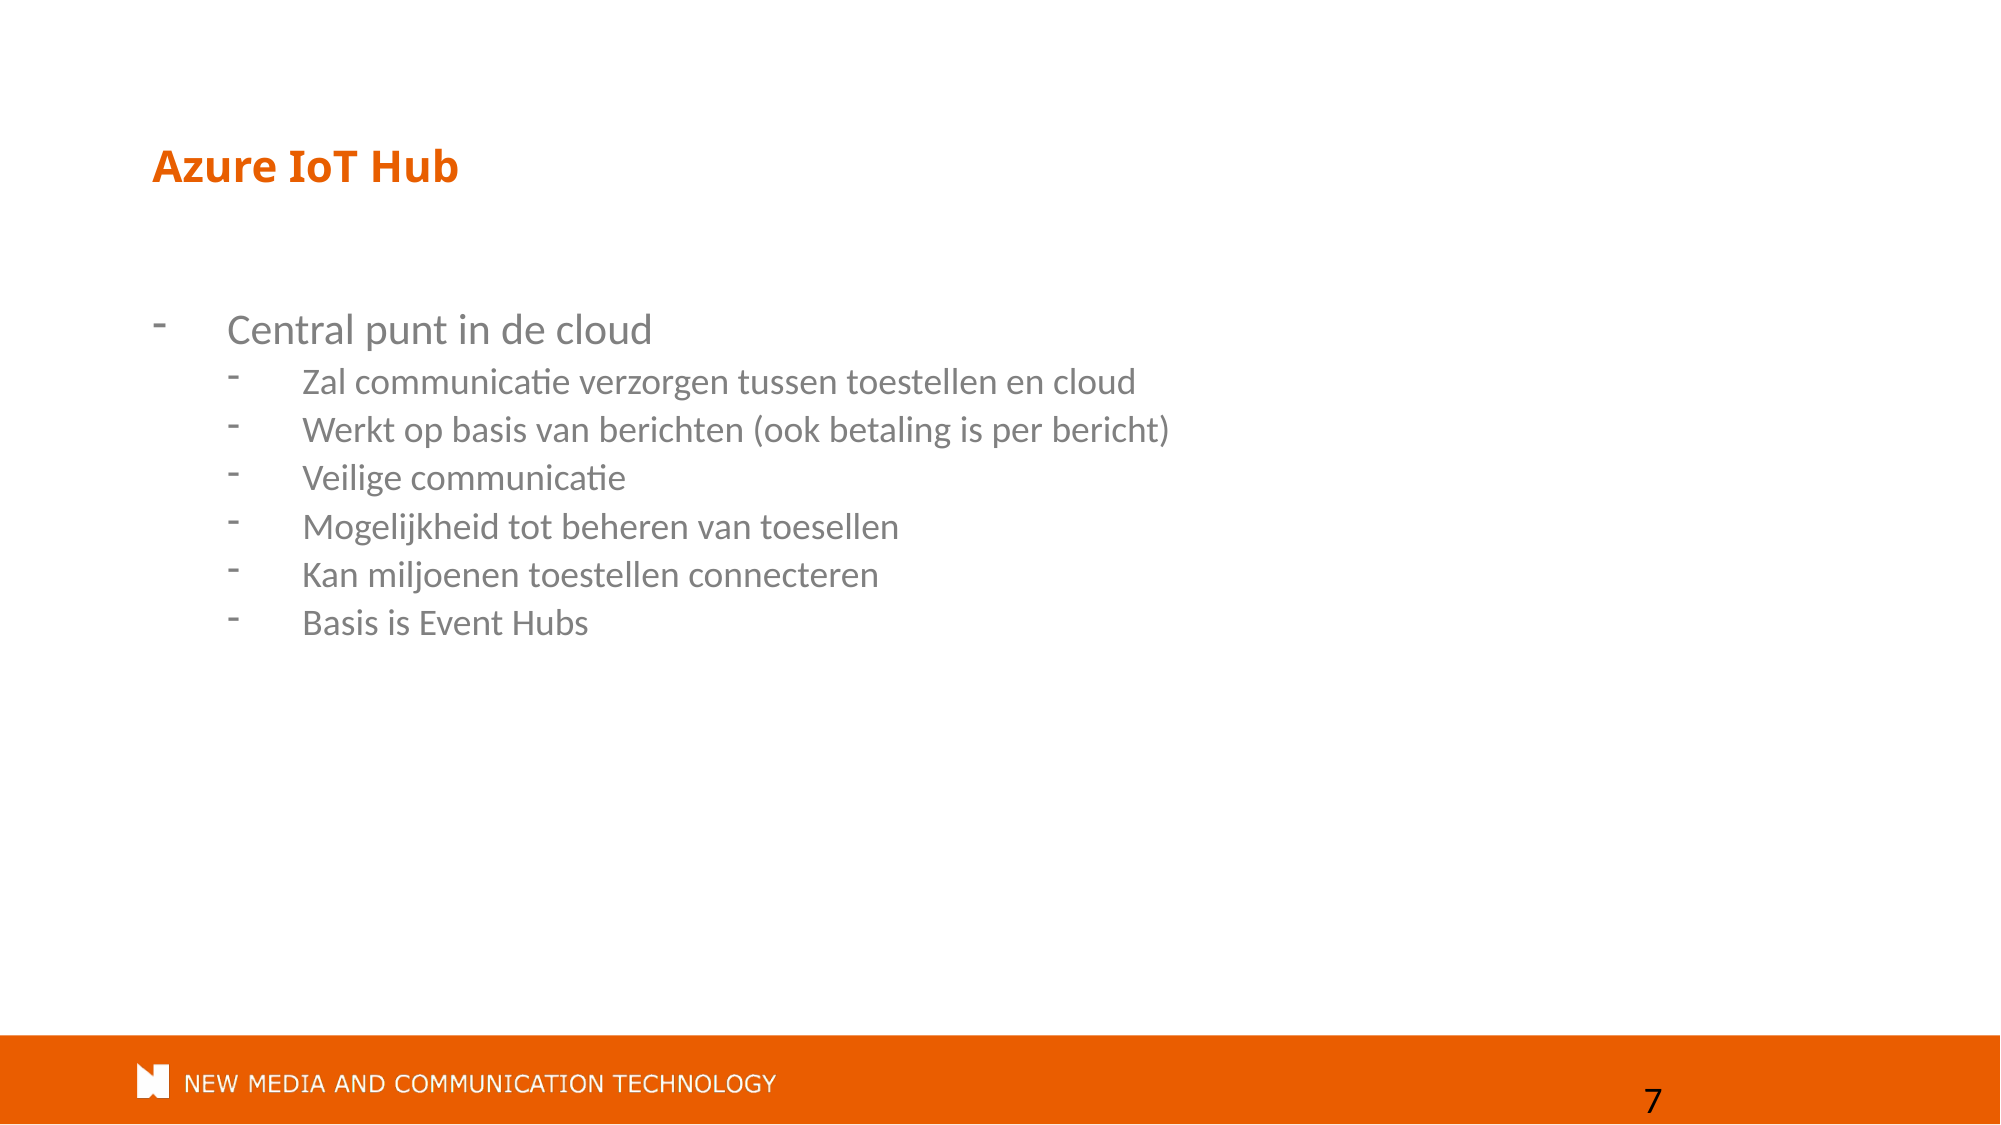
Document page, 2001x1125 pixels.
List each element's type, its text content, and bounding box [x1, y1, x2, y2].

title Azure IoT Hub [137, 59, 1863, 278]
slide_number 7 [1628, 1068, 2000, 1108]
picture [137, 1063, 832, 1103]
list Central punt in de cloud Zal communicatie verzorgen tussen toestellen en cloud Werkt op basis van berichten (ook betaling is per bericht) Veilige communicatie Mogelijkheid tot beheren van toesellen Kan miljoenen toestellen connecteren Basis is Event Hubs [137, 299, 1863, 1014]
